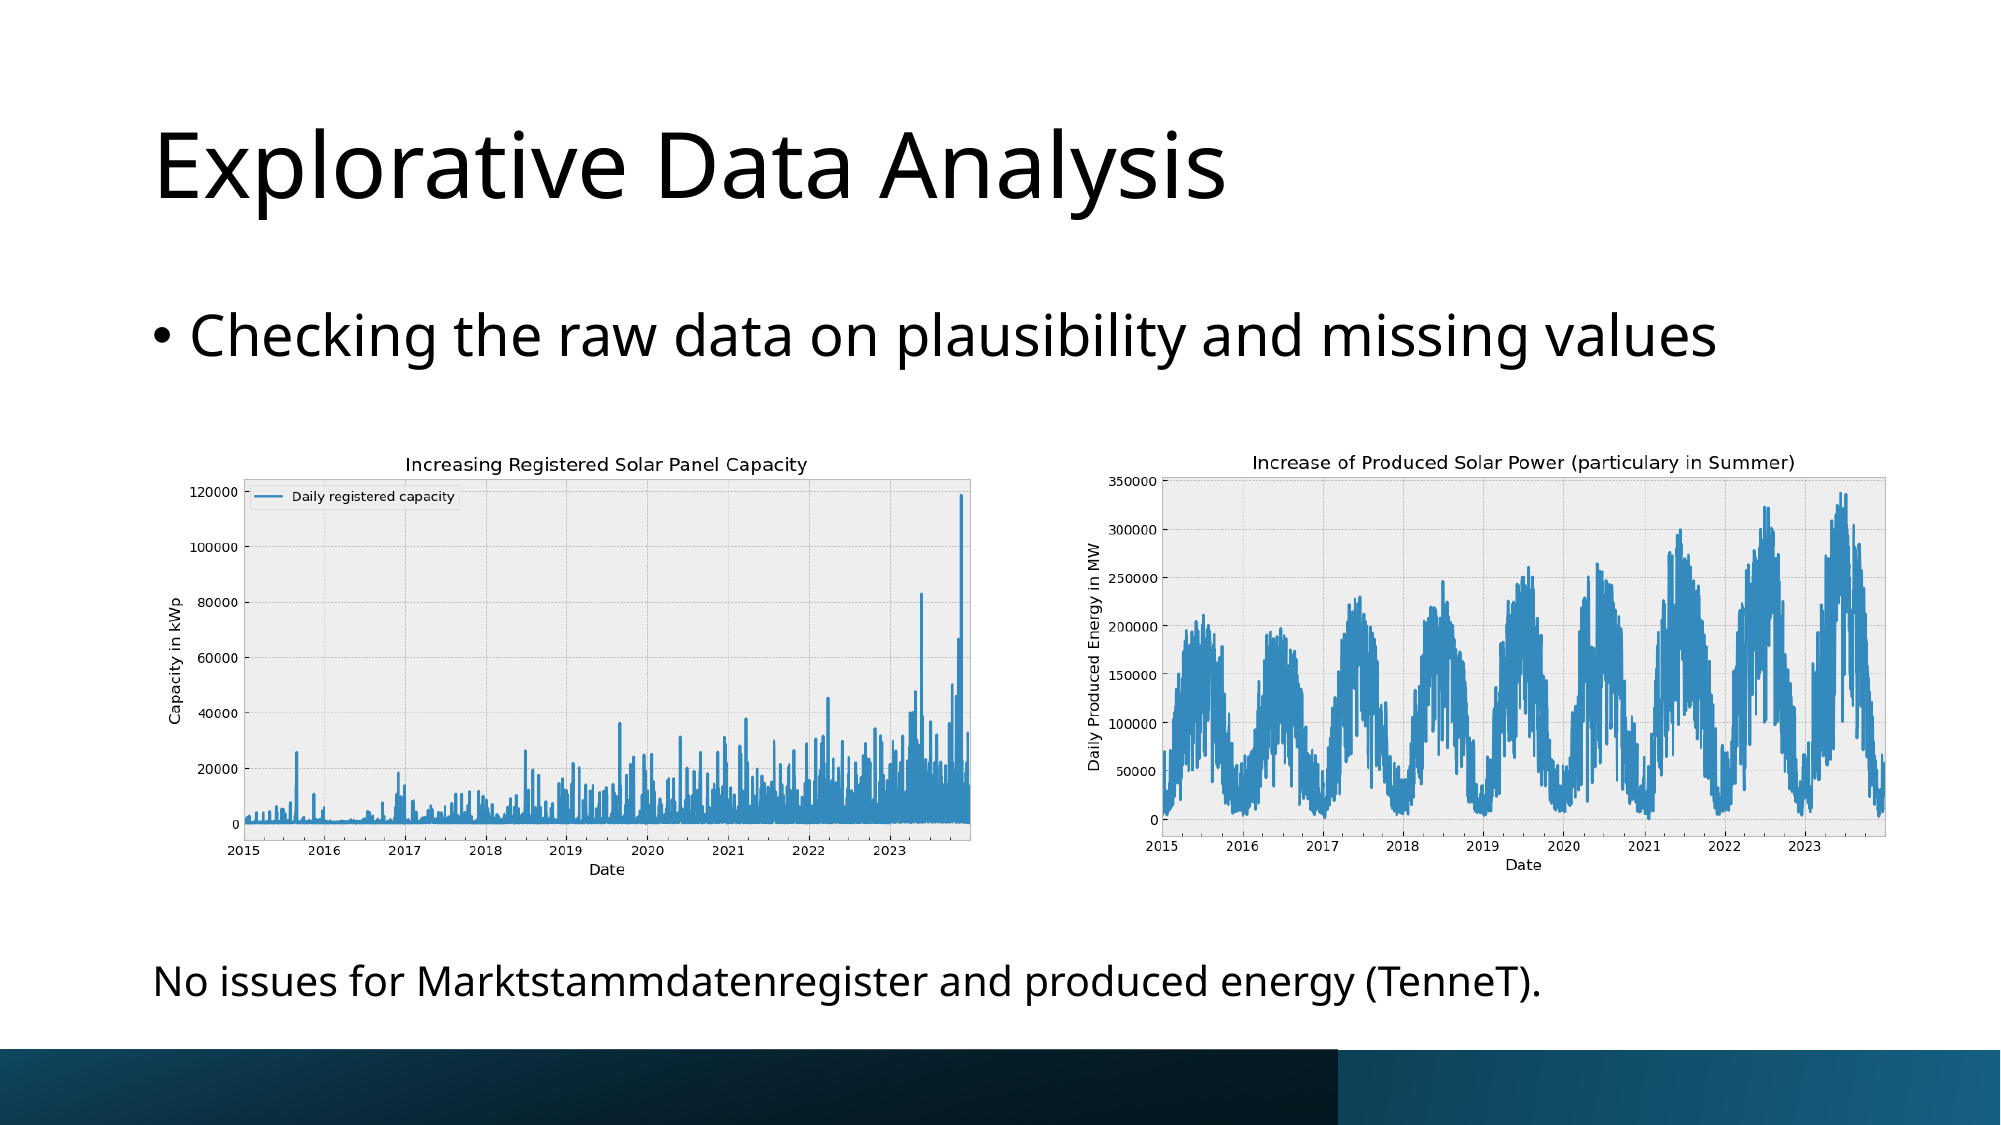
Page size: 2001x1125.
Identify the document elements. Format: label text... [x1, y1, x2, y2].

list Checking the raw data on plausibility and missing values No issues for Marktstammdatenregister and produced energy (TenneT). [137, 299, 1863, 1014]
picture [1077, 450, 1895, 882]
text_box [0, 1050, 1338, 1125]
picture [159, 450, 984, 882]
title Explorative Data Analysis [137, 59, 1863, 278]
text_box [1338, 1050, 2000, 1125]
